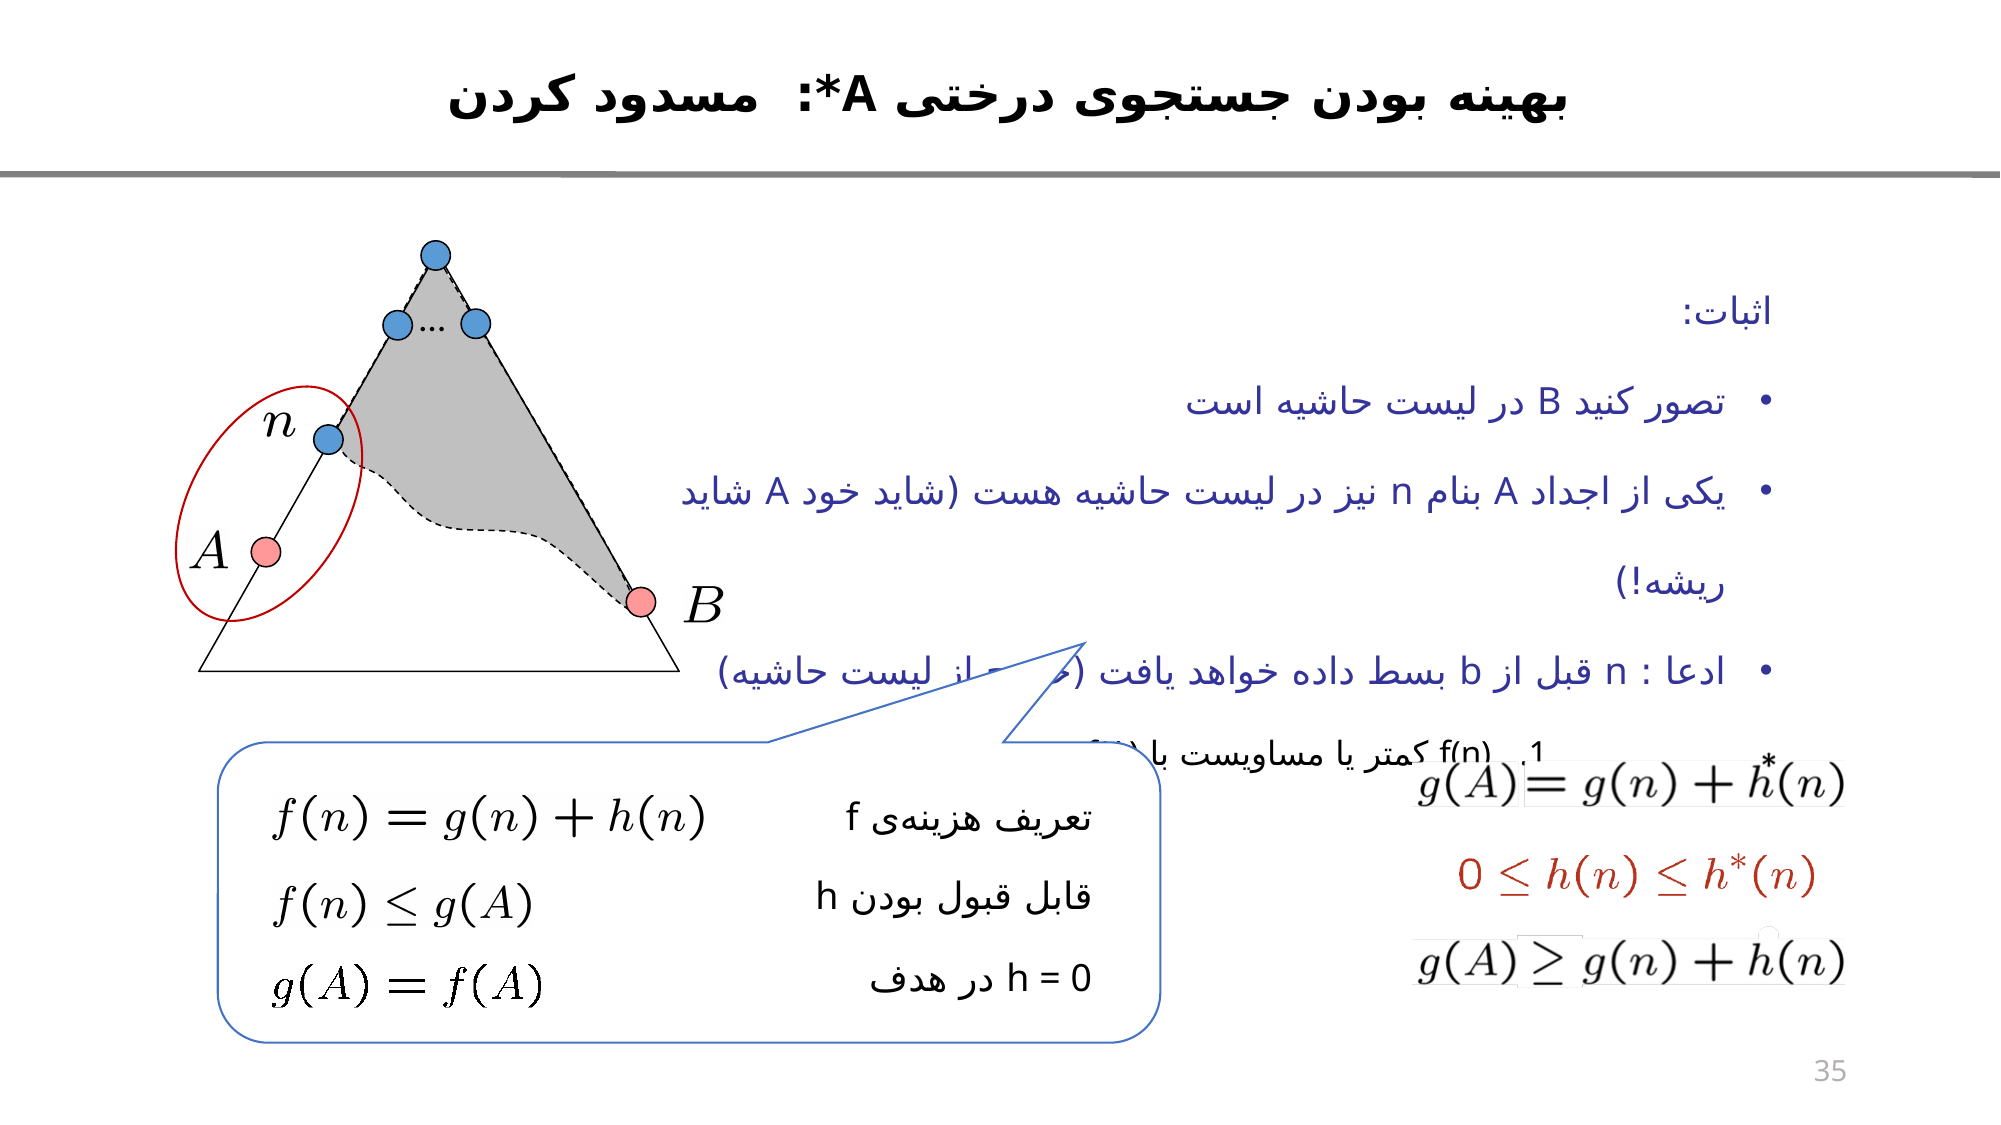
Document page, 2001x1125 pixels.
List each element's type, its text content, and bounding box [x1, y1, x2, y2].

text_box [626, 587, 656, 617]
picture [1459, 851, 1814, 898]
picture [271, 963, 541, 1008]
text_box قابل قبول بودن h [623, 865, 1108, 949]
text_box [382, 310, 404, 340]
picture [682, 585, 725, 625]
text_box [421, 240, 451, 271]
text_box … [404, 286, 450, 347]
list بهینه بودن جستجوی درختی A*: مسدود کردن [109, 24, 1891, 167]
picture [187, 528, 230, 571]
text_box h = 0 در هدف [623, 946, 1107, 1030]
text_box [216, 641, 1162, 1044]
text_box تعریف هزینه‌ی f [623, 785, 1108, 865]
text_box [461, 309, 491, 339]
picture [1412, 731, 1845, 813]
picture [263, 412, 296, 439]
picture [271, 794, 705, 841]
text_box اثبات: تصور کنید B در لیست حاشیه است یکی از اجداد A بنام n نیز در لیست حاشیه هست (شاید خود A شاید ریشه!) ادعا : n قبل از b بسط داده خواهد یافت (خروج از لیست حاشیه) f(n) کمتر یا مساویست با f(A) [565, 234, 1863, 859]
picture [271, 882, 533, 928]
slide_number 35 [1412, 1042, 1863, 1103]
text_box [174, 385, 364, 622]
text_box [198, 267, 680, 672]
picture [1412, 909, 1845, 996]
